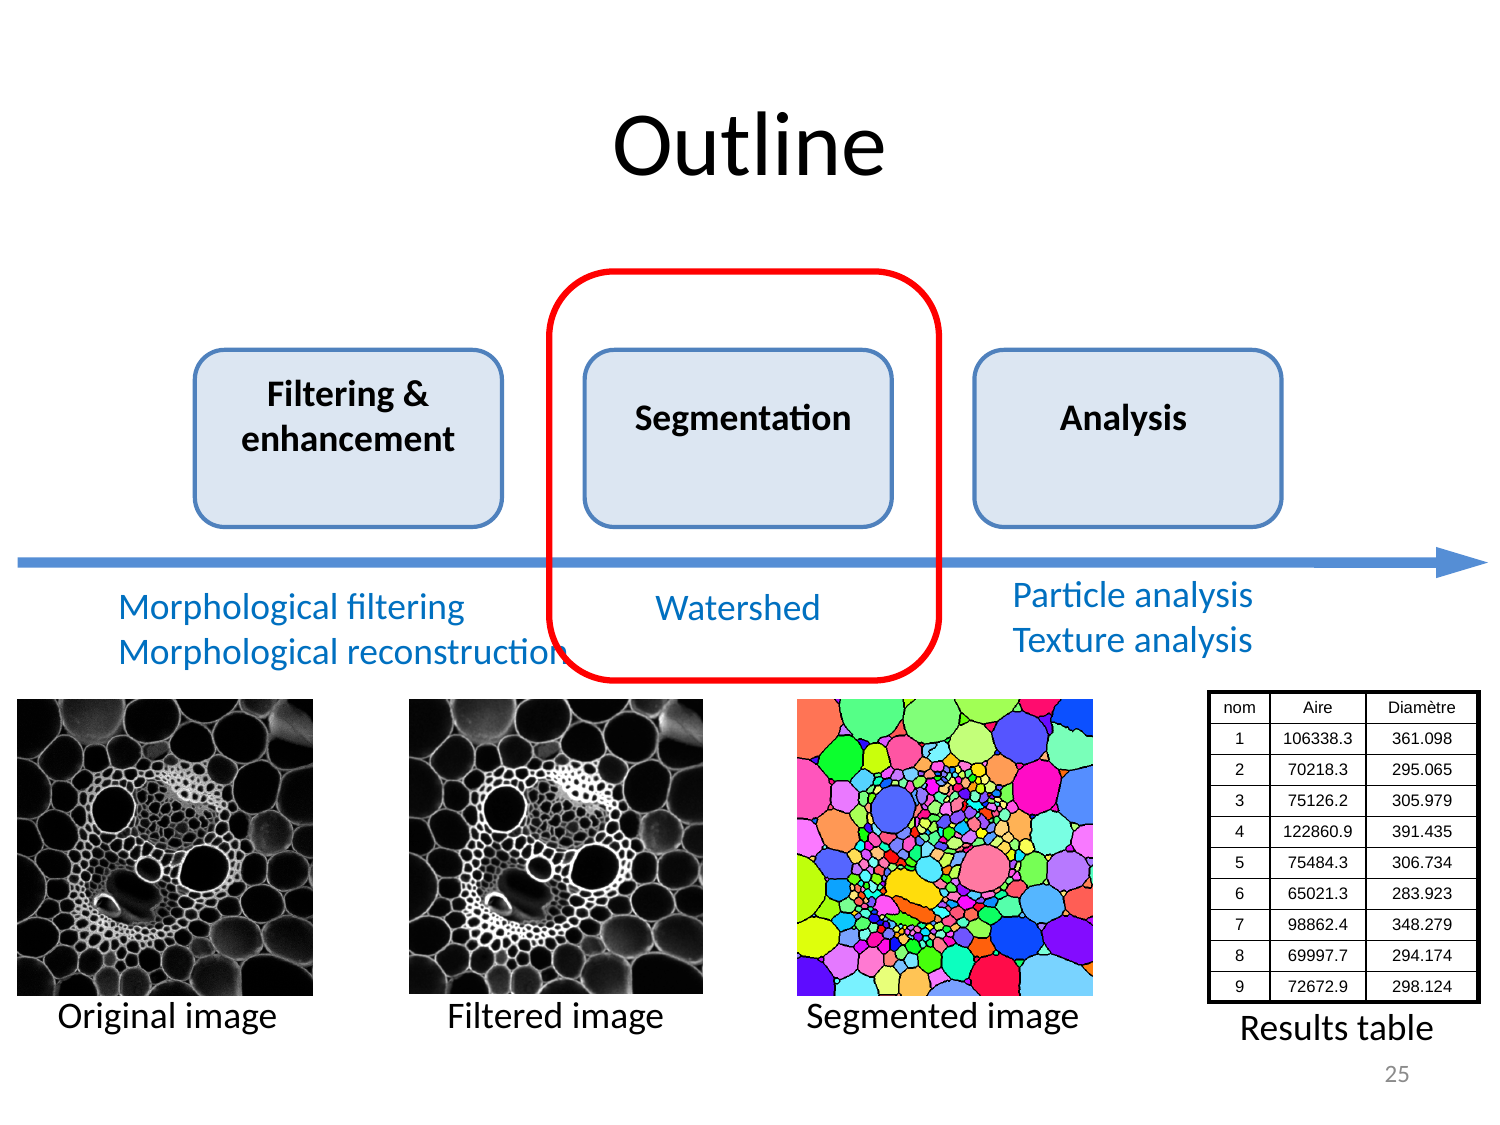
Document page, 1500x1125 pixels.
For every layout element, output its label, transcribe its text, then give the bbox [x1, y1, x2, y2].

table_cell 122860.9 [1271, 817, 1365, 847]
table_cell 2 [1211, 755, 1269, 785]
table_cell 75484.3 [1271, 848, 1365, 878]
table_cell 7 [1211, 910, 1269, 940]
picture [796, 699, 1093, 996]
table_cell 283.923 [1367, 879, 1476, 909]
table_cell 305.979 [1367, 786, 1476, 816]
text_box [547, 269, 942, 683]
table_cell 106338.3 [1271, 724, 1365, 754]
table_header Diamètre [1367, 694, 1476, 723]
table_cell 5 [1211, 848, 1269, 878]
table_cell 294.174 [1367, 941, 1476, 971]
text_box Results table [1225, 995, 1450, 1055]
title Outline [75, 45, 1425, 233]
table_cell 8 [1211, 941, 1269, 971]
text_box Particle analysis Texture analysis [998, 562, 1274, 713]
text_box Morphological filtering Morphological reconstruction [103, 574, 585, 679]
table_cell 295.065 [1367, 755, 1476, 785]
text_box [972, 347, 1284, 530]
table_cell 6 [1211, 879, 1269, 909]
table_header Aire [1271, 694, 1365, 723]
table_cell 348.279 [1367, 910, 1476, 940]
text_box Filtering & enhancement [206, 361, 490, 467]
text_box Original image [42, 1005, 293, 1044]
text_box [192, 347, 505, 530]
text_box Analysis [1045, 385, 1235, 445]
picture [17, 699, 314, 996]
table_cell 1 [1211, 724, 1269, 754]
table_cell 361.098 [1367, 724, 1476, 754]
table_cell 98862.4 [1271, 910, 1365, 940]
table_cell 72672.9 [1271, 972, 1365, 995]
table_cell 306.734 [1367, 848, 1476, 878]
table_cell 3 [1211, 786, 1269, 816]
table_cell 75126.2 [1271, 786, 1365, 816]
table_cell 9 [1211, 972, 1269, 1000]
table_cell 70218.3 [1271, 755, 1365, 785]
table_cell 65021.3 [1271, 879, 1365, 909]
picture [408, 699, 703, 994]
table_cell 391.435 [1367, 817, 1476, 847]
table_cell 298.124 [1367, 972, 1476, 1000]
text_box [1274, 556, 1489, 569]
slide_number 25 [1074, 1042, 1425, 1103]
table_cell 4 [1211, 817, 1269, 847]
text_box Filtered image [432, 1002, 680, 1044]
table_header nom [1211, 694, 1269, 723]
table_cell 69997.7 [1271, 941, 1365, 971]
text_box Segmented image [791, 998, 1095, 1044]
